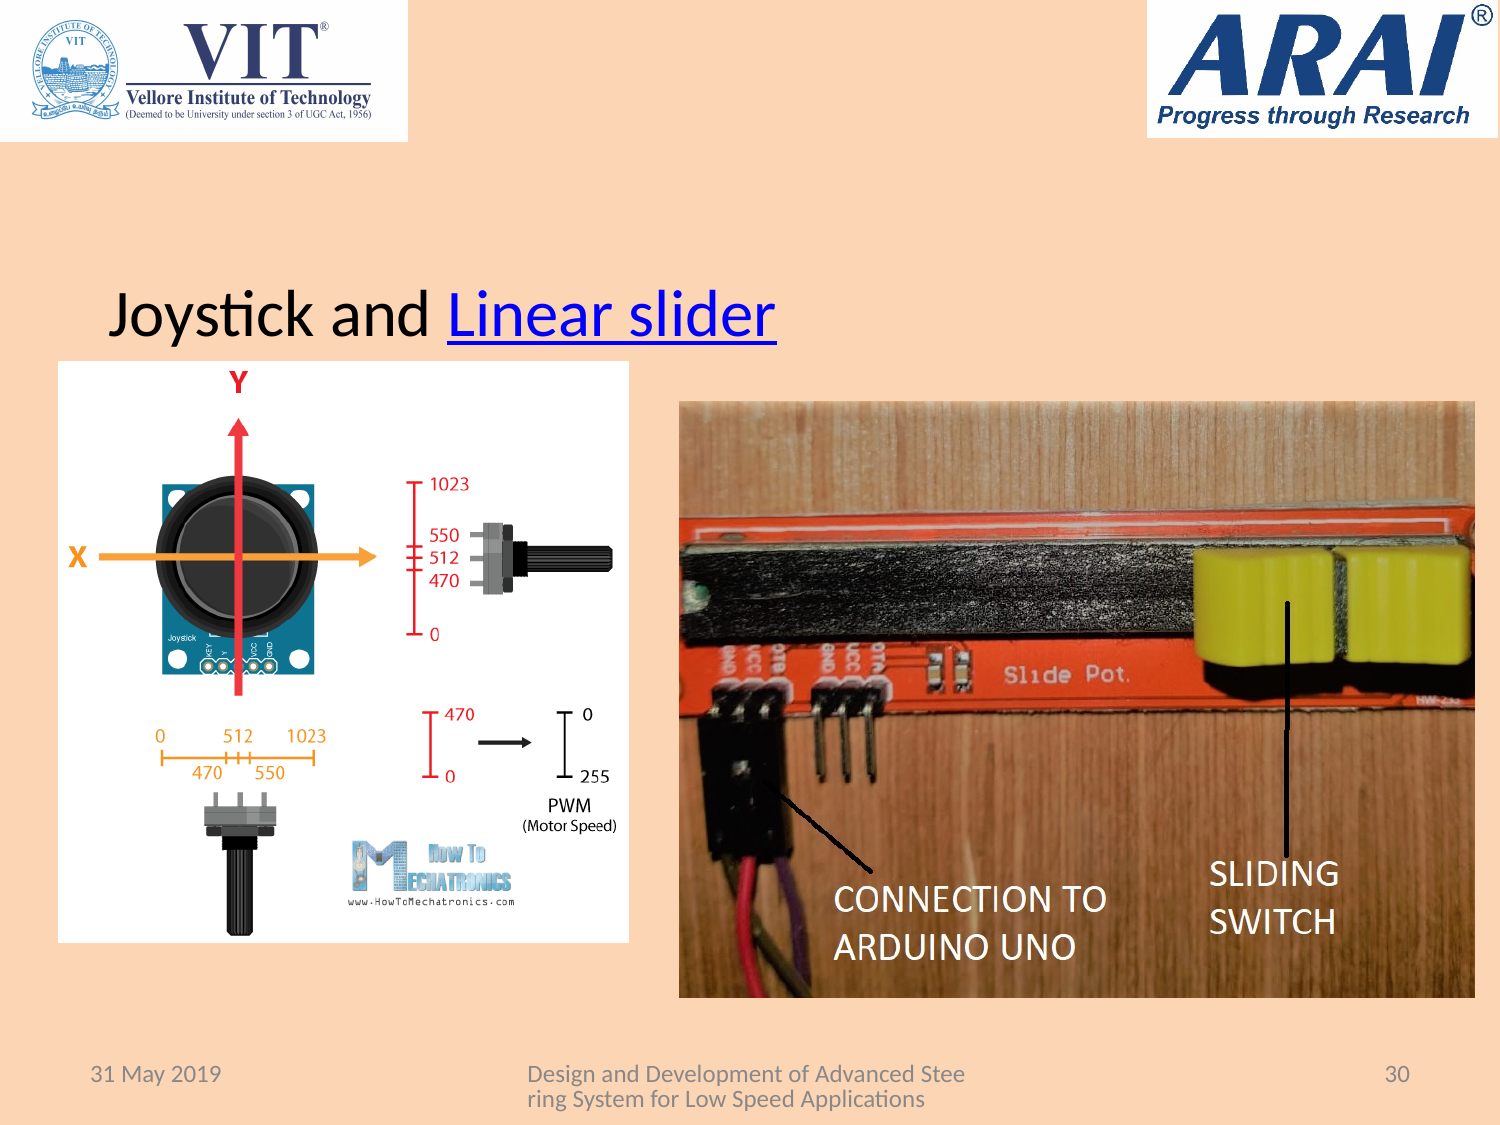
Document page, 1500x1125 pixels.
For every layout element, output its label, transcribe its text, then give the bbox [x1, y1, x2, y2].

slide_number 30 [1074, 1042, 1425, 1103]
picture [1147, 0, 1498, 138]
picture [0, 0, 408, 142]
list Joystick and Linear slider [75, 262, 1425, 1005]
picture [58, 361, 629, 943]
footer Design and Development of Advanced Steering System for Low Speed Applications [512, 1042, 988, 1103]
picture [679, 400, 1476, 998]
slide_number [75, 1042, 425, 1103]
